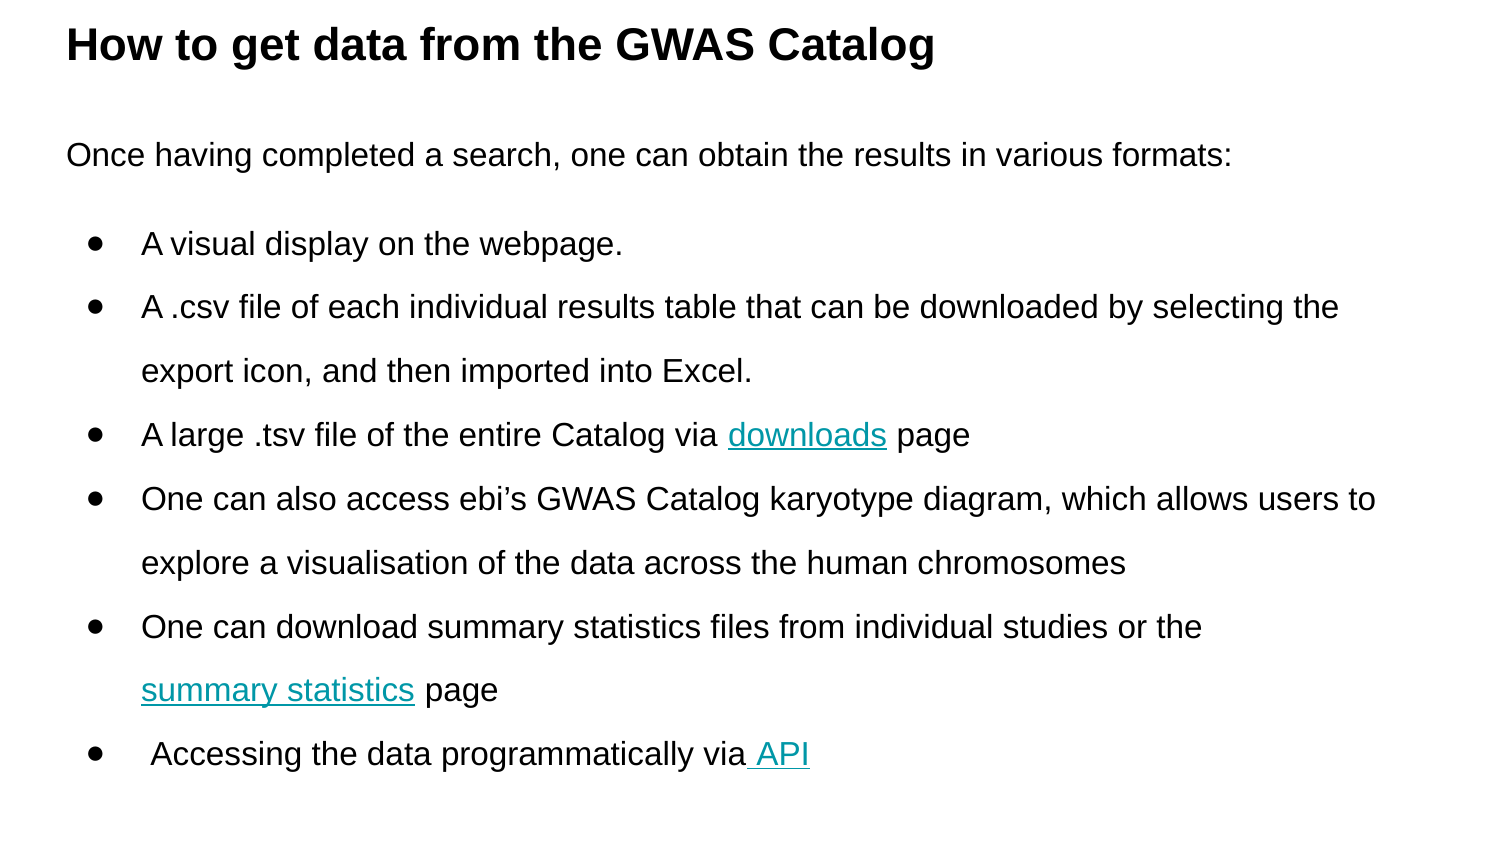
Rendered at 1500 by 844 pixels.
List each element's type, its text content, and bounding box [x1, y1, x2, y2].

title How to get data from the GWAS Catalog [51, 0, 1449, 93]
list Once having completed a search, one can obtain the results in various formats: A visual display on the webpage. A .csv file of each individual results table that can be downloaded by selecting the export icon, and then imported into Excel. A large .tsv file of the entire Catalog via downloads page One can also access ebi’s GWAS Catalog karyotype diagram, which allows users to explore a visualisation of the data across the human chromosomes One can download summary statistics files from individual studies or the summary statistics page Accessing the data programmatically via API [51, 93, 1449, 785]
